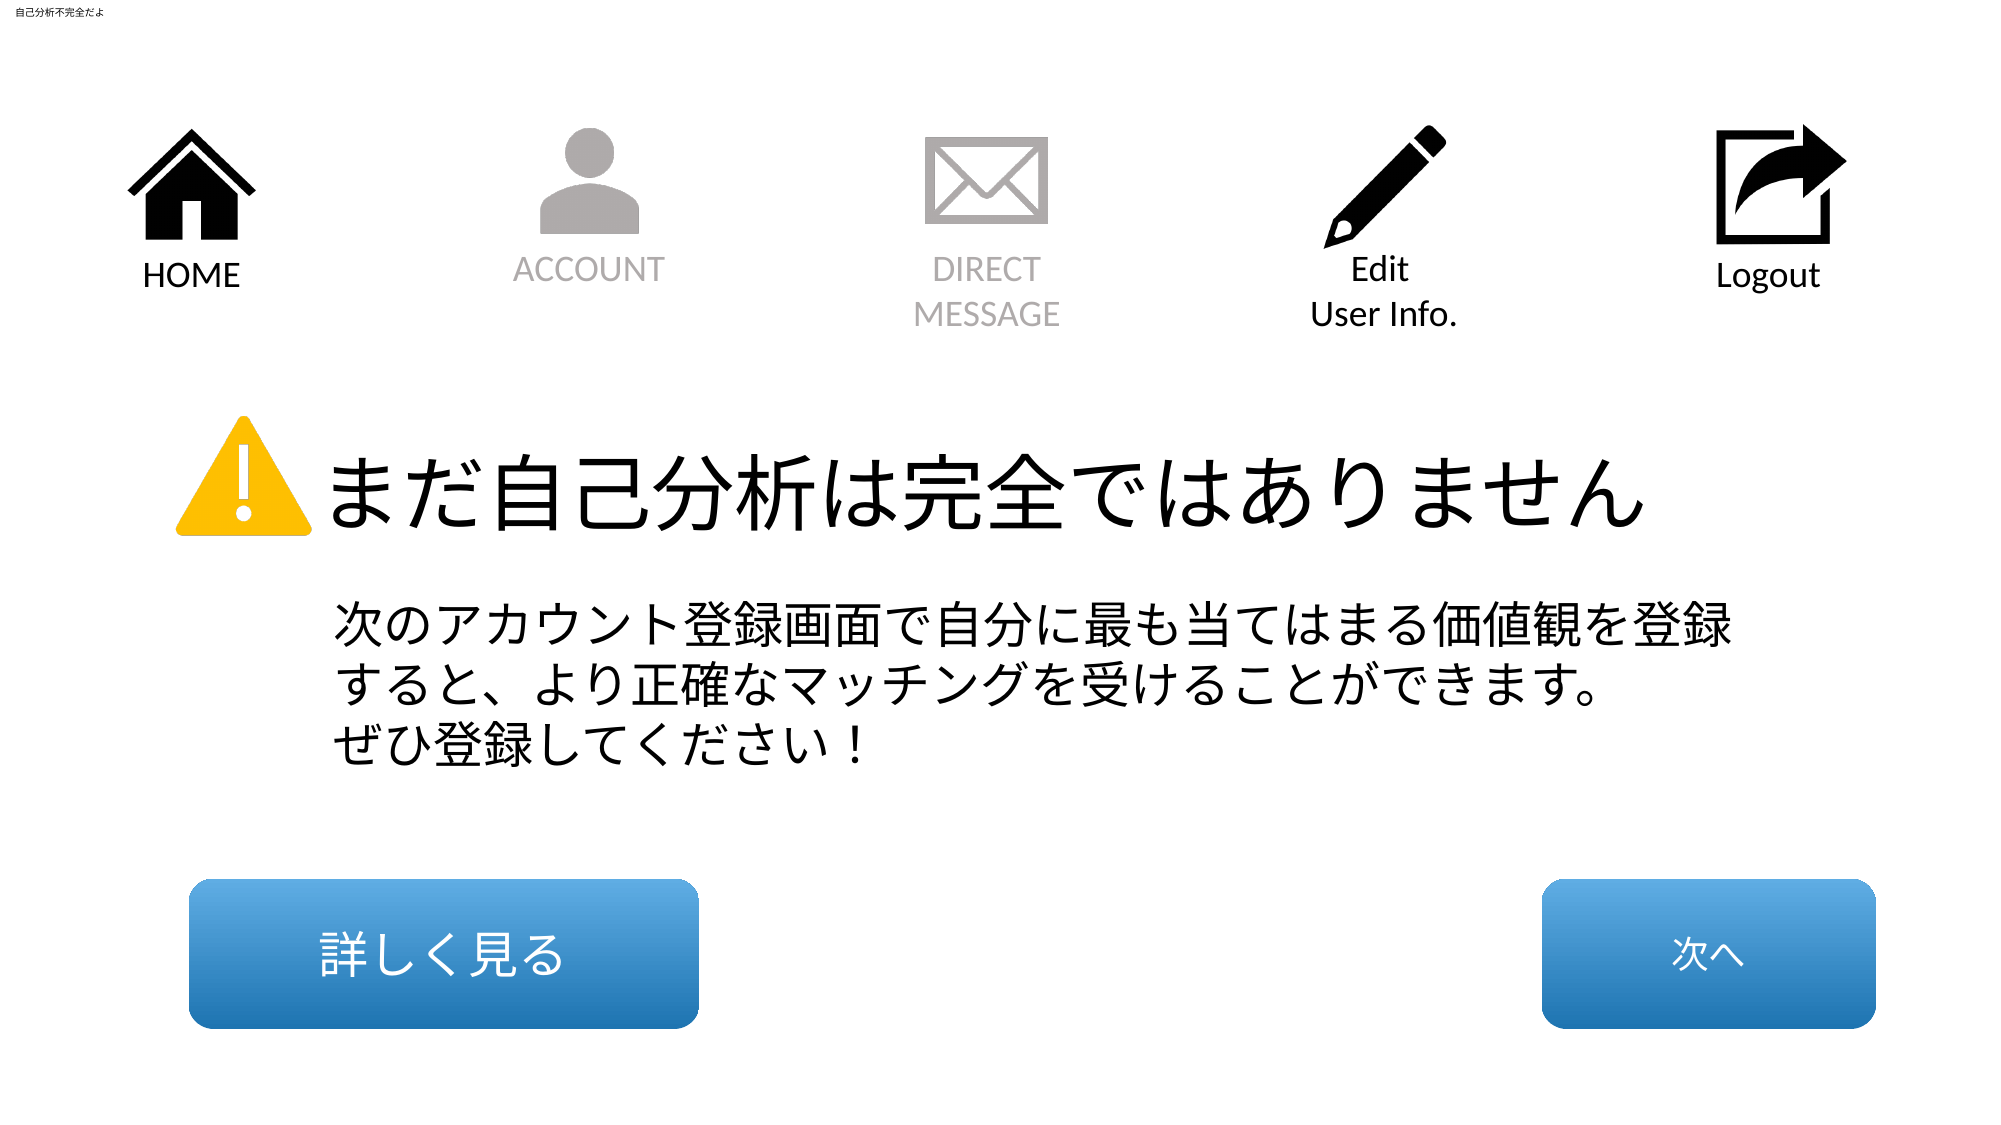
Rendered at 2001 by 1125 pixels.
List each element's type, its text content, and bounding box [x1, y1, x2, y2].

picture [168, 400, 319, 551]
text_box 次へ [1541, 878, 1876, 1029]
title 自己分析不完全だよ [0, 0, 275, 26]
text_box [98, 106, 1902, 344]
text_box 次のアカウント登録画面で自分に最も当てはまる価値観を登録すると、より正確なマッチングを受けることができます。 ぜひ登録してください！ [318, 586, 1774, 781]
text_box 詳しく見る [188, 878, 700, 1029]
text_box まだ自己分析は完全ではありません [319, 433, 1958, 549]
